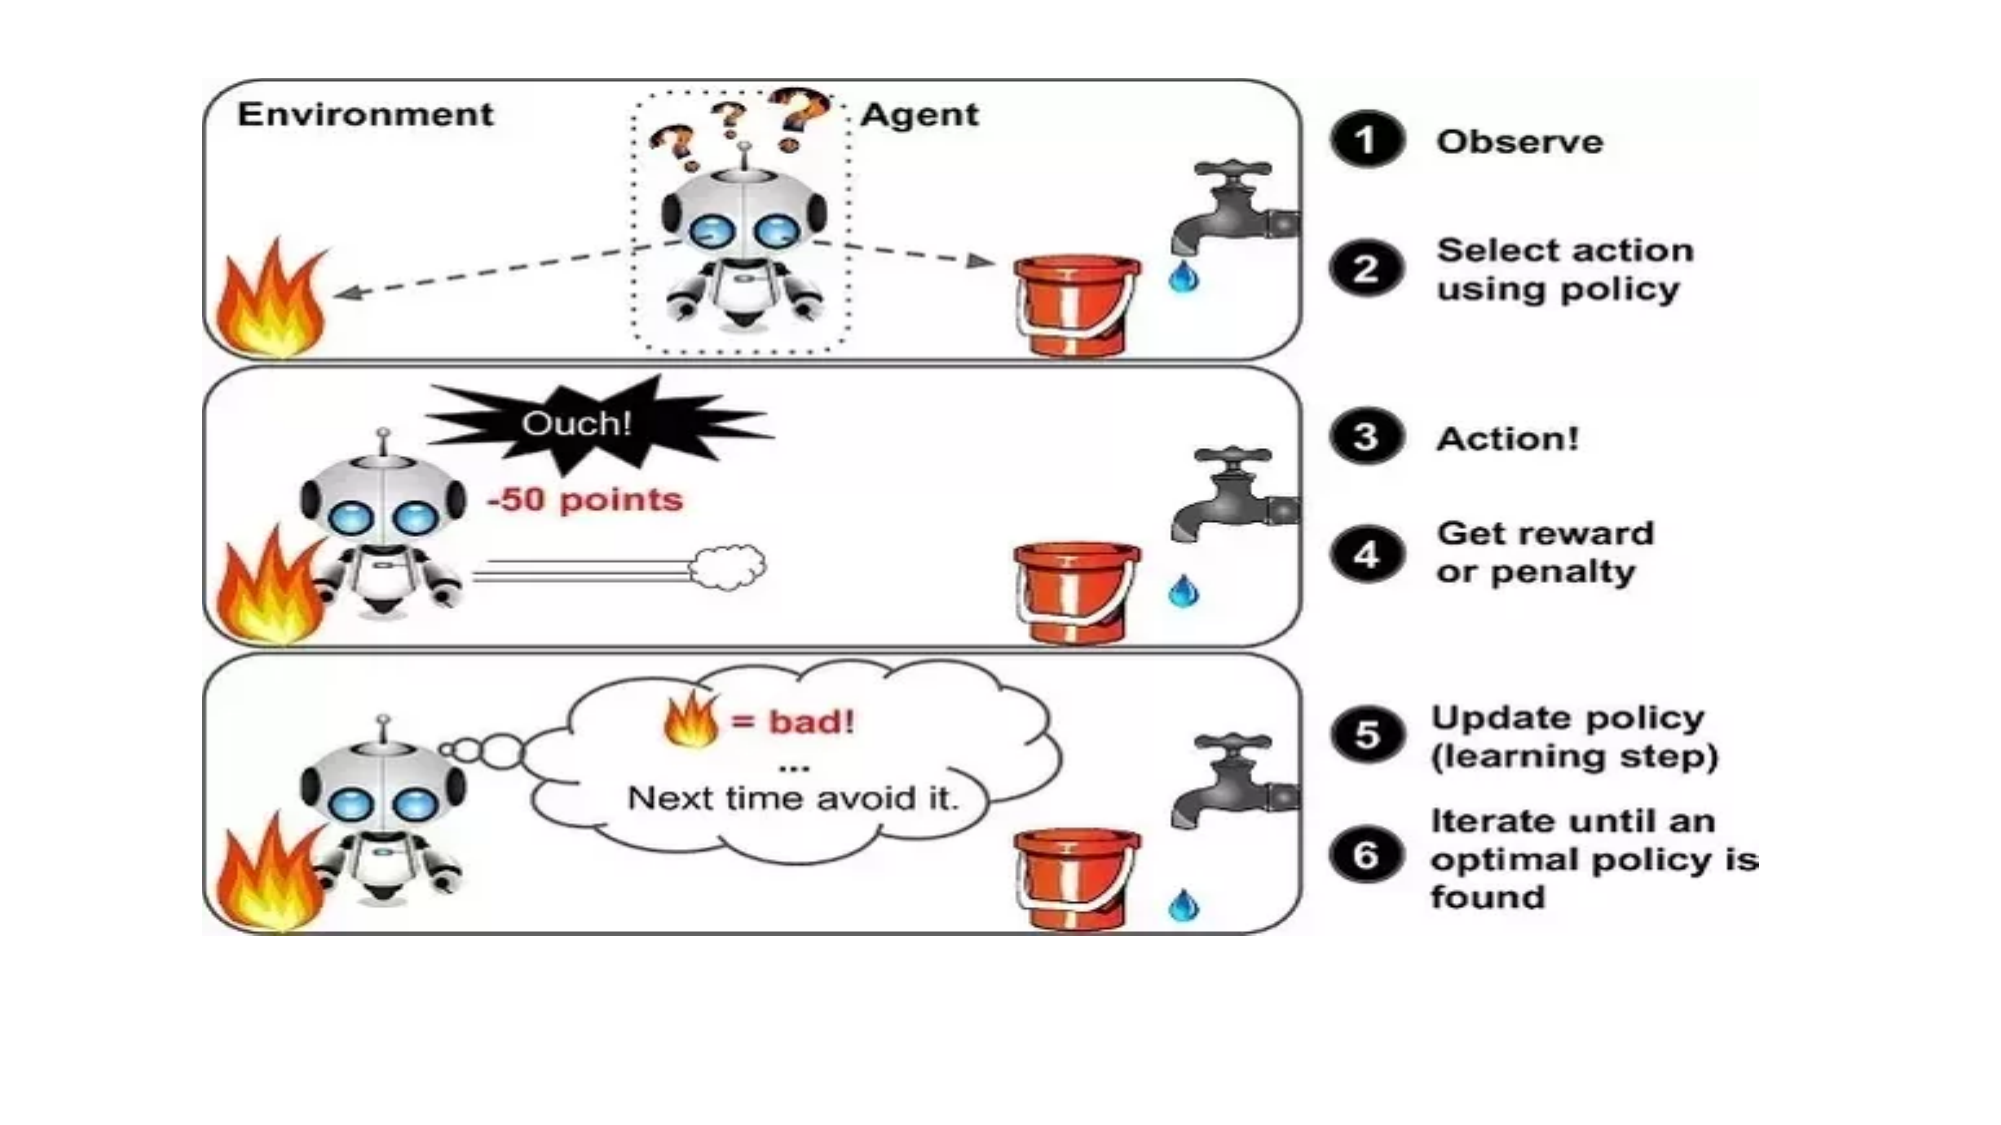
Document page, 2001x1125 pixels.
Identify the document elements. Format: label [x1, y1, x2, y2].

picture [202, 78, 1759, 936]
